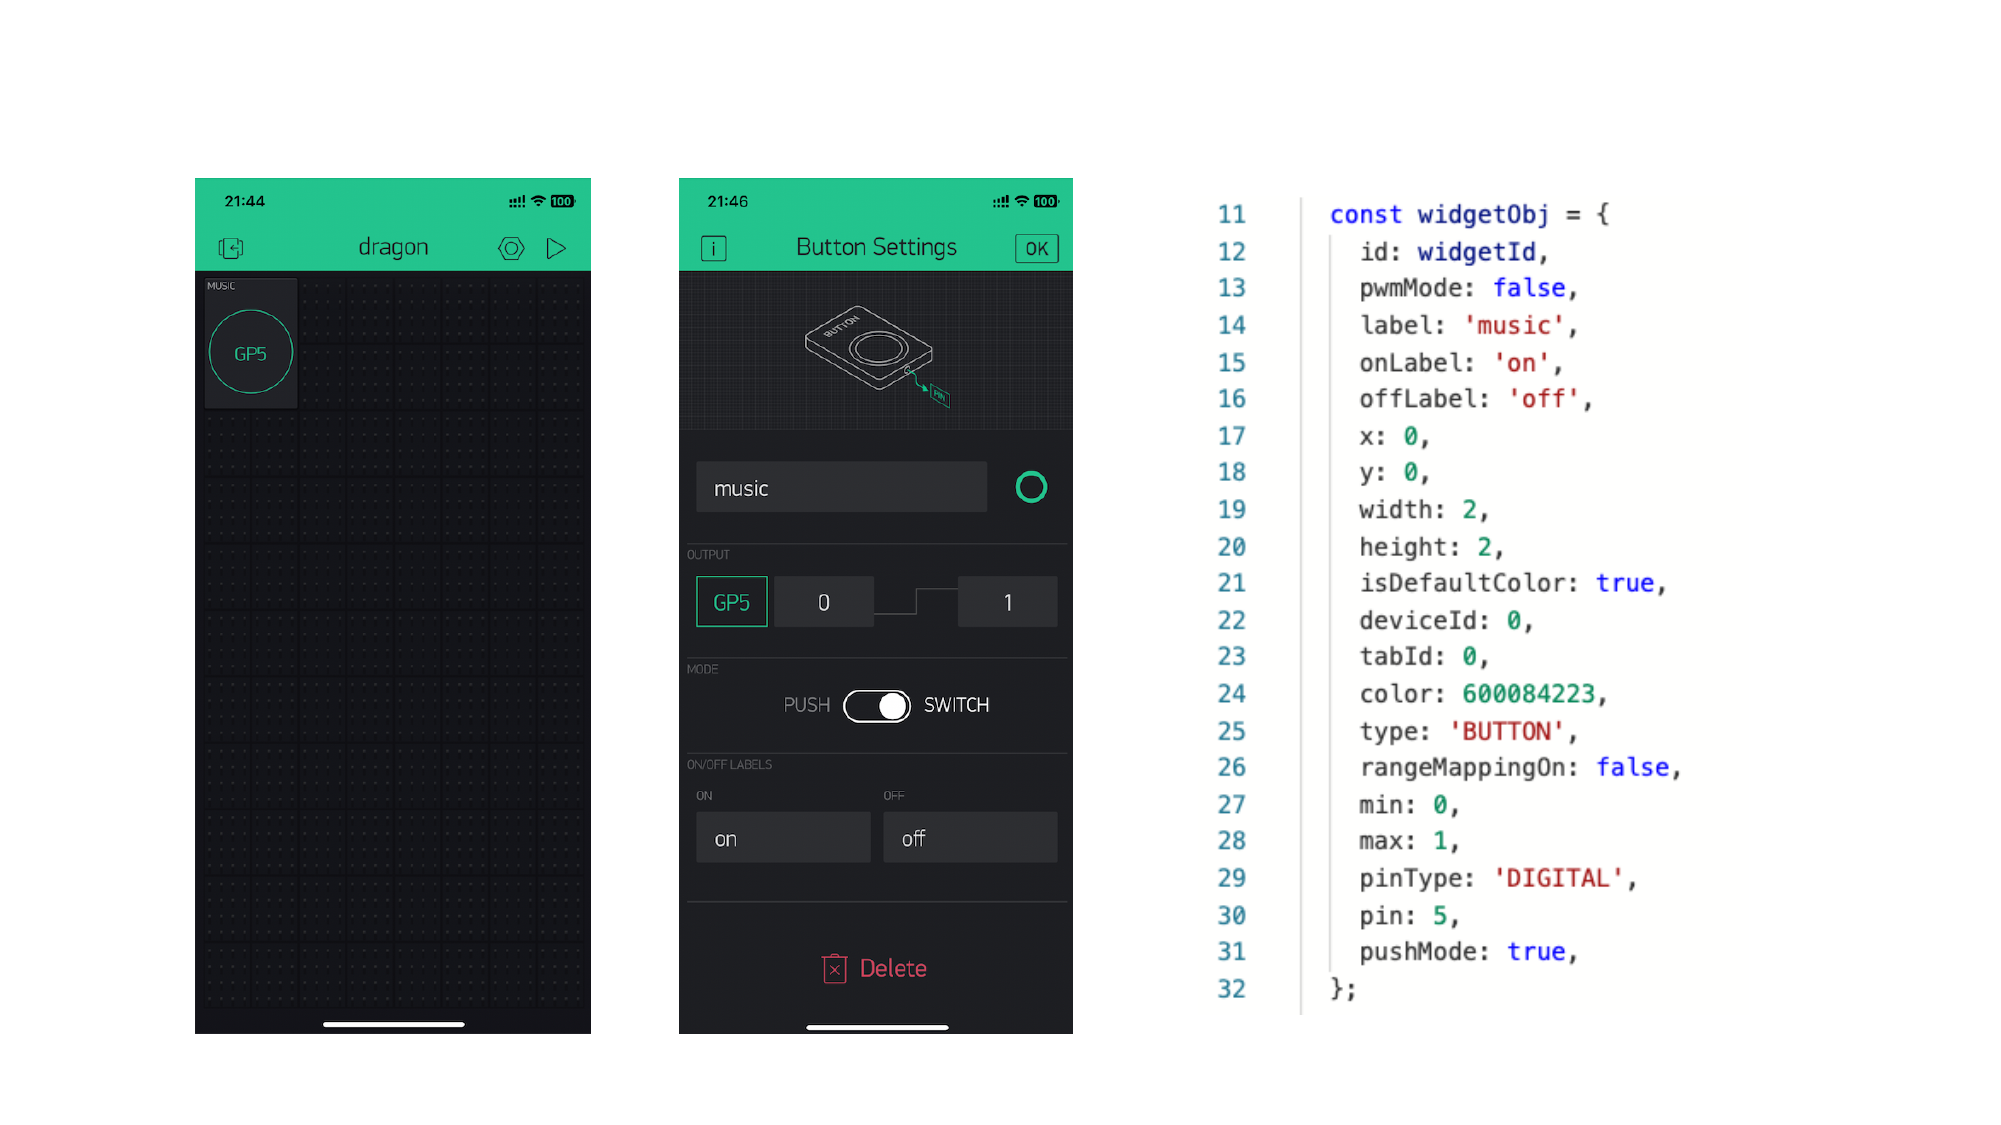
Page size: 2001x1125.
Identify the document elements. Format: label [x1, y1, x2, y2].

picture [678, 178, 1073, 1034]
picture [195, 178, 591, 1034]
picture [1198, 196, 1749, 1015]
